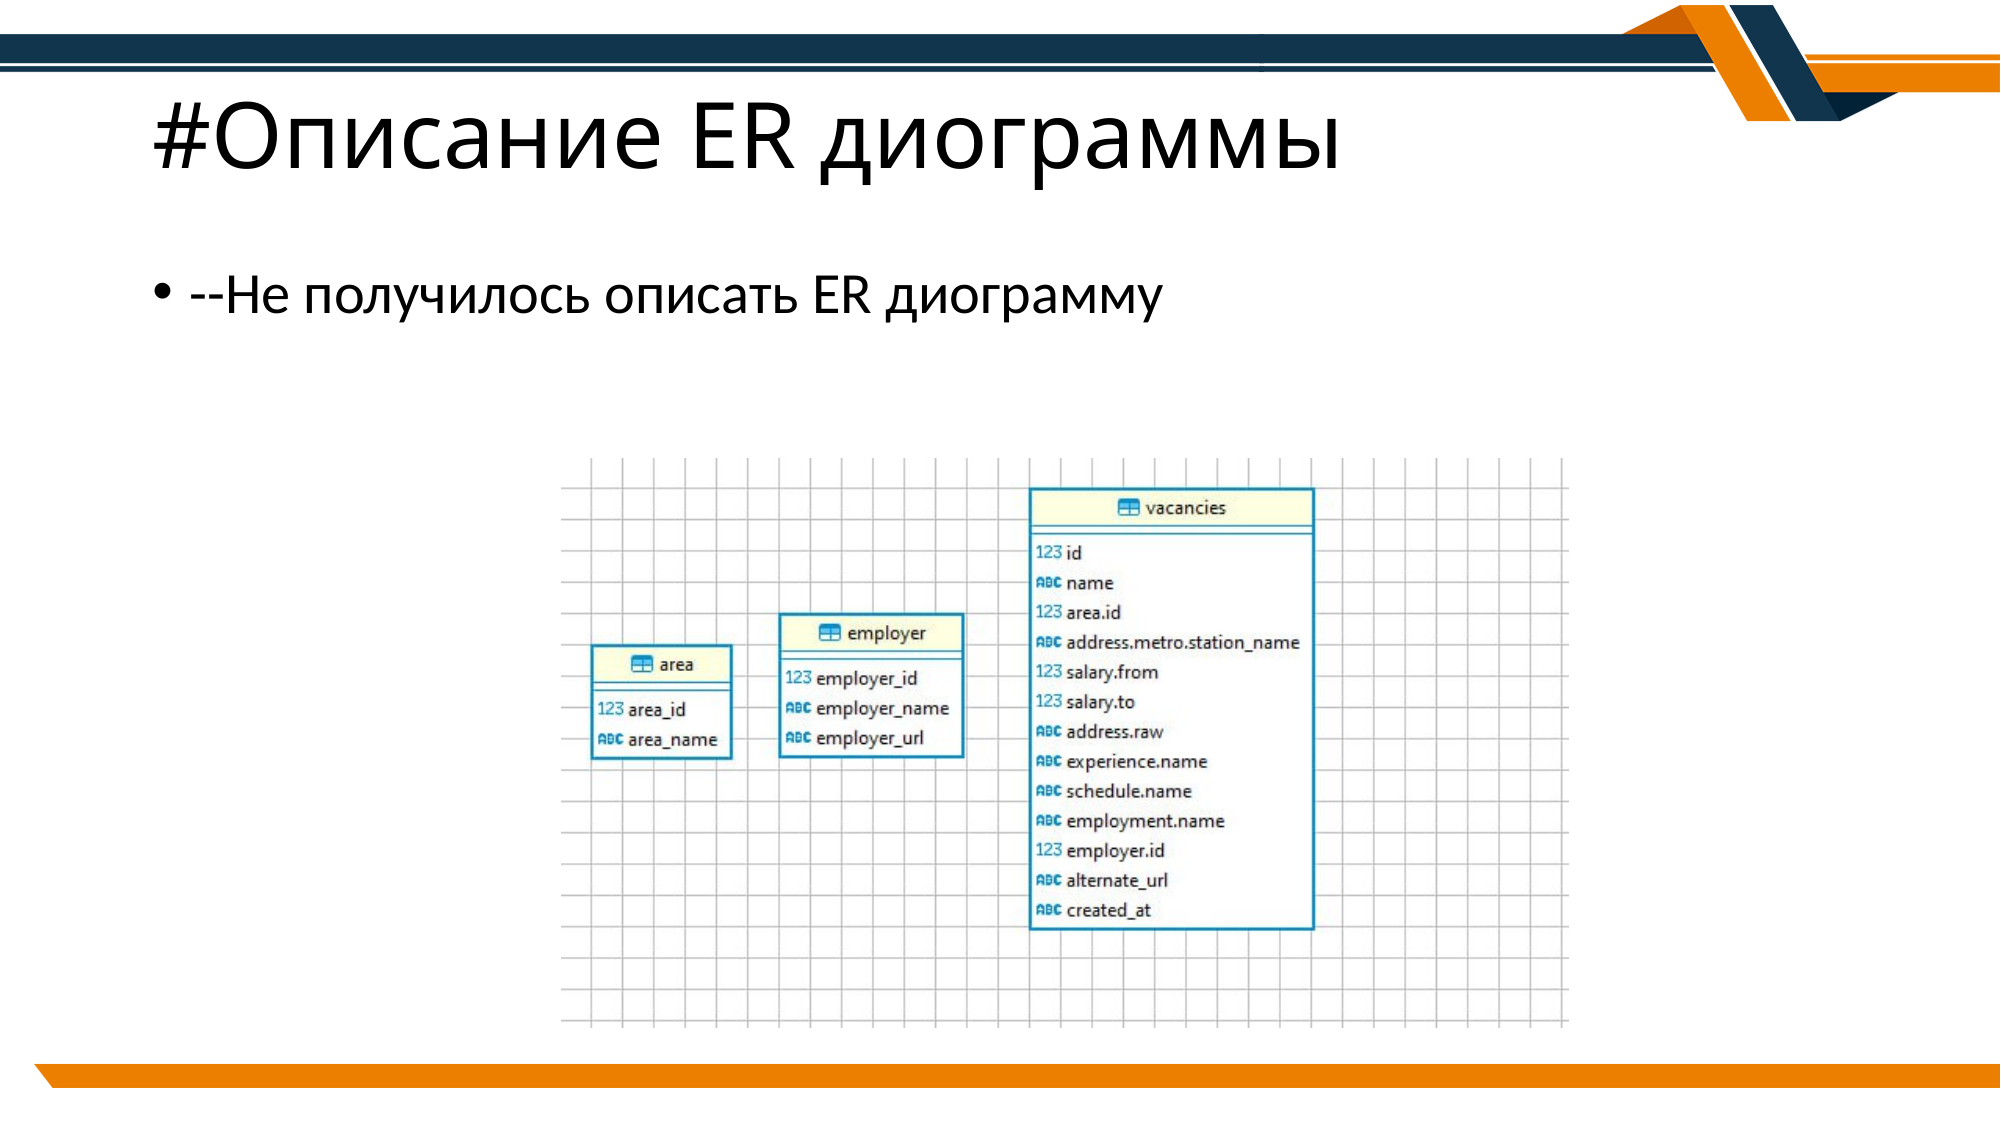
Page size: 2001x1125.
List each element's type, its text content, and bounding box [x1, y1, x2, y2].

list --Не получилось описать ER диограмму [137, 255, 1863, 969]
picture [0, 0, 2000, 1125]
title #Описание ER диограммы [137, 75, 1863, 204]
text_box 1 [607, 306, 663, 382]
